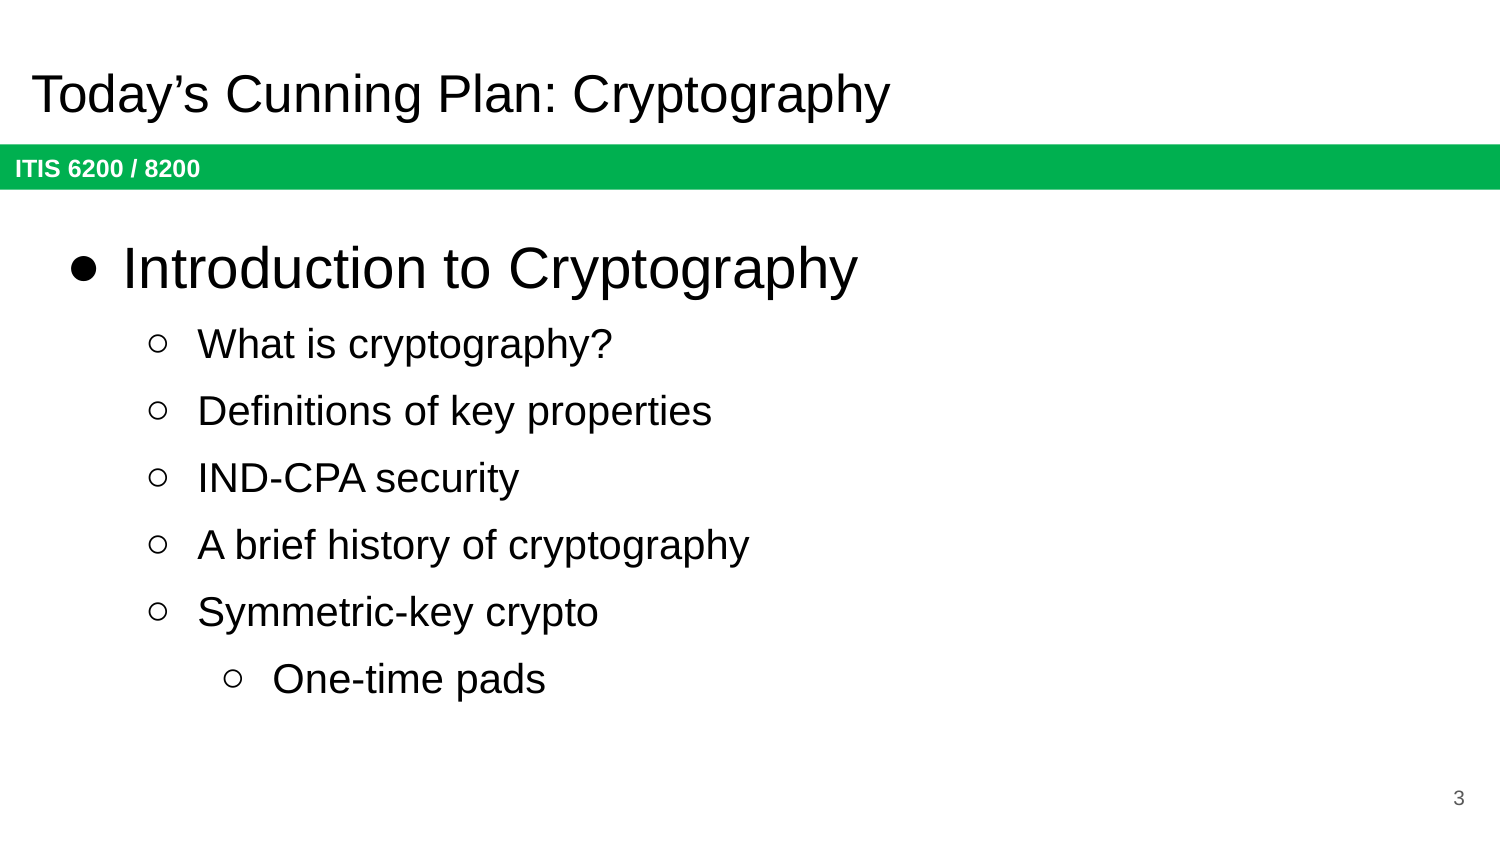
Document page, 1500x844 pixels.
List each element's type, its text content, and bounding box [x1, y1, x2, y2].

title Today’s Cunning Plan: Cryptography [16, 44, 1415, 139]
slide_number 3 [1389, 764, 1480, 830]
list Introduction to Cryptography What is cryptography? Definitions of key properties IND-CPA security A brief history of cryptography Symmetric-key crypto One-time pads [32, 204, 1431, 823]
